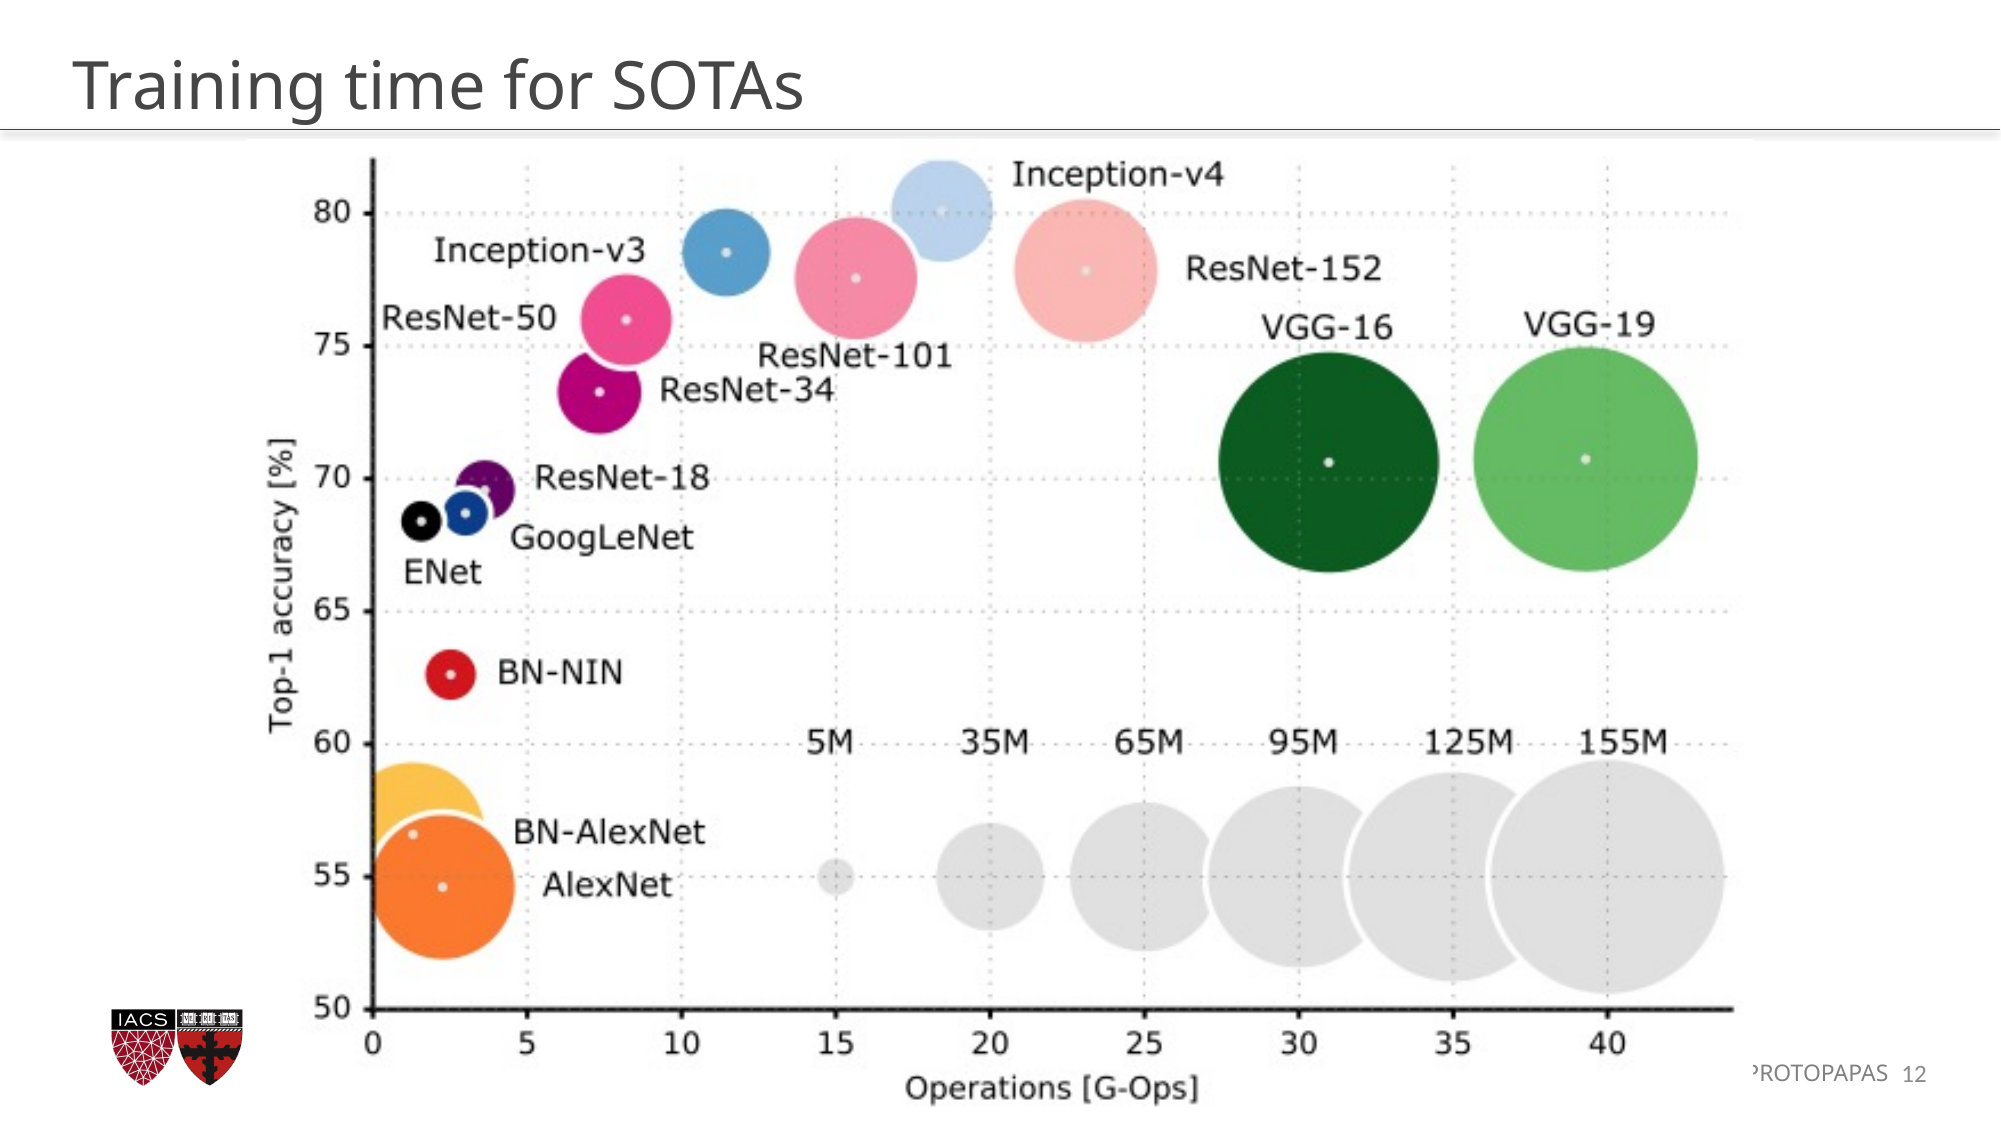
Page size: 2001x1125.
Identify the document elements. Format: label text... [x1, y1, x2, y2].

picture [247, 139, 1753, 1125]
slide_number 12 [1758, 1042, 1942, 1103]
title Training time for SOTAs [57, 35, 1943, 162]
picture [109, 1009, 243, 1086]
